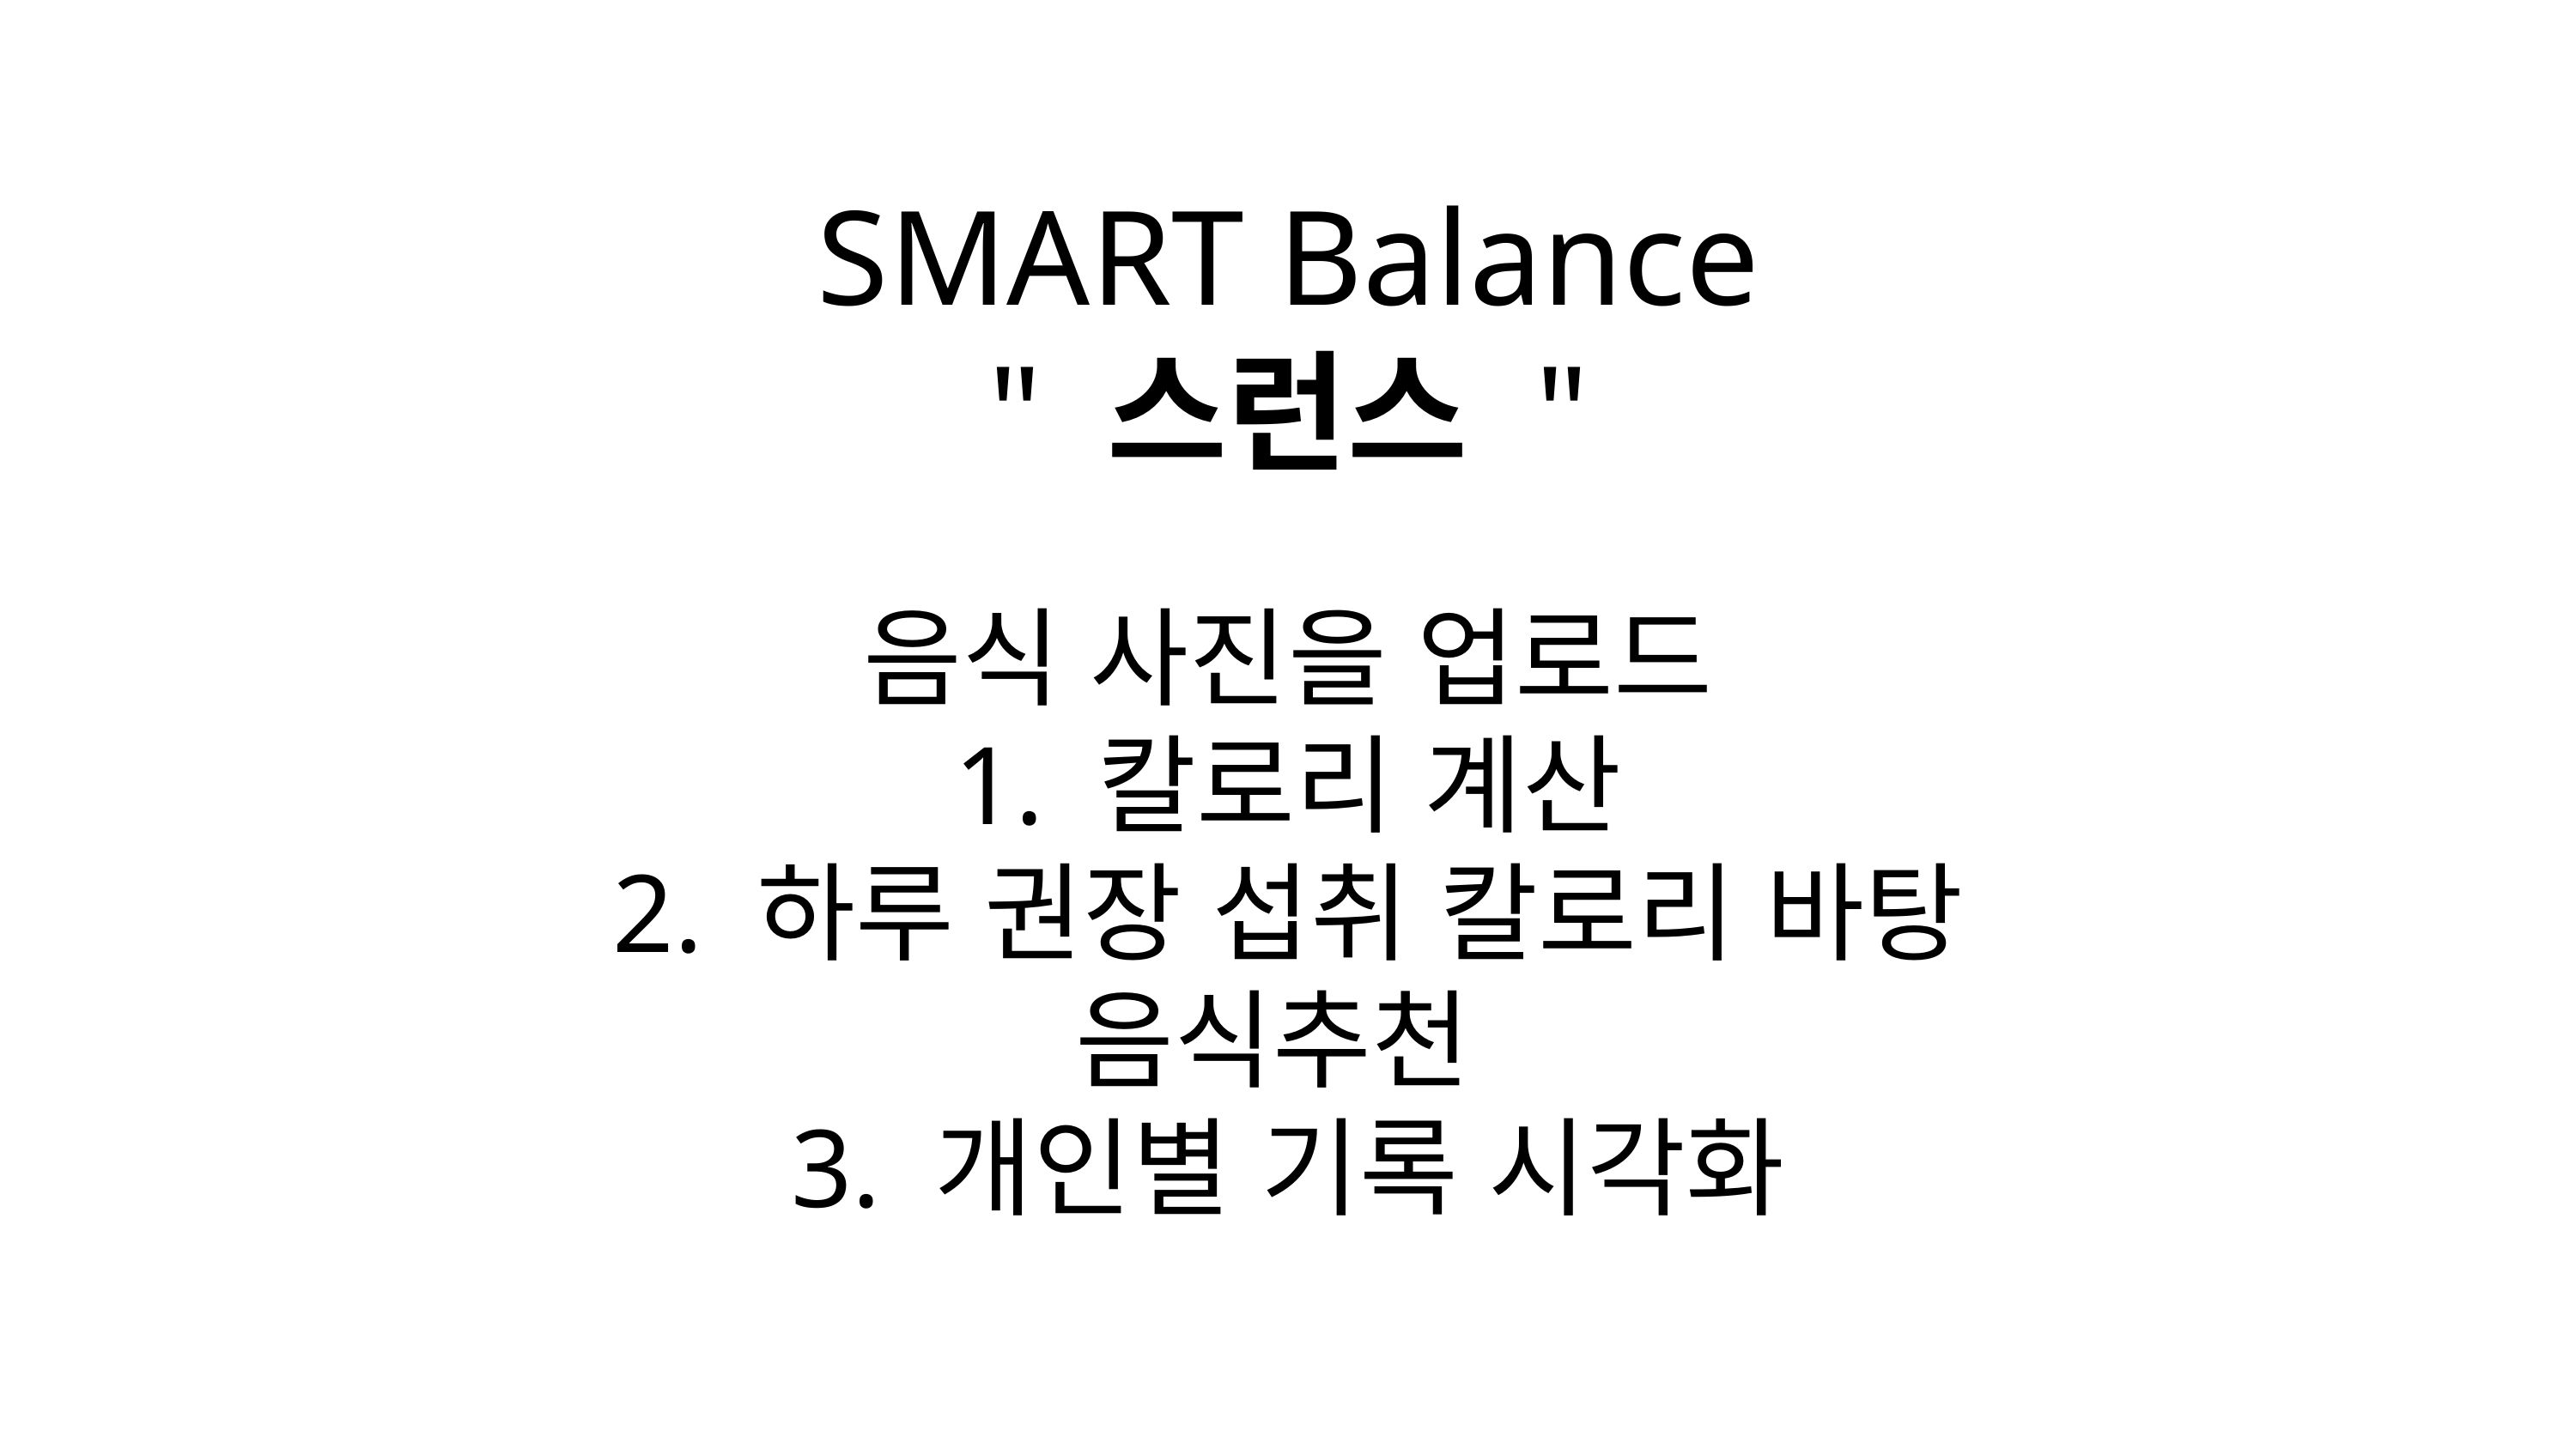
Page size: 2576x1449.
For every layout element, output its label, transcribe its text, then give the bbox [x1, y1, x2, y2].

text_box SMART Balance " 스런스 " [776, 166, 1801, 506]
text_box 음식 사진을 업로드 1. 칼로리 계산 2. 하루 권장 섭취 칼로리 바탕 음식추천 3. 개인별 기록 시각화 [610, 581, 1966, 1246]
